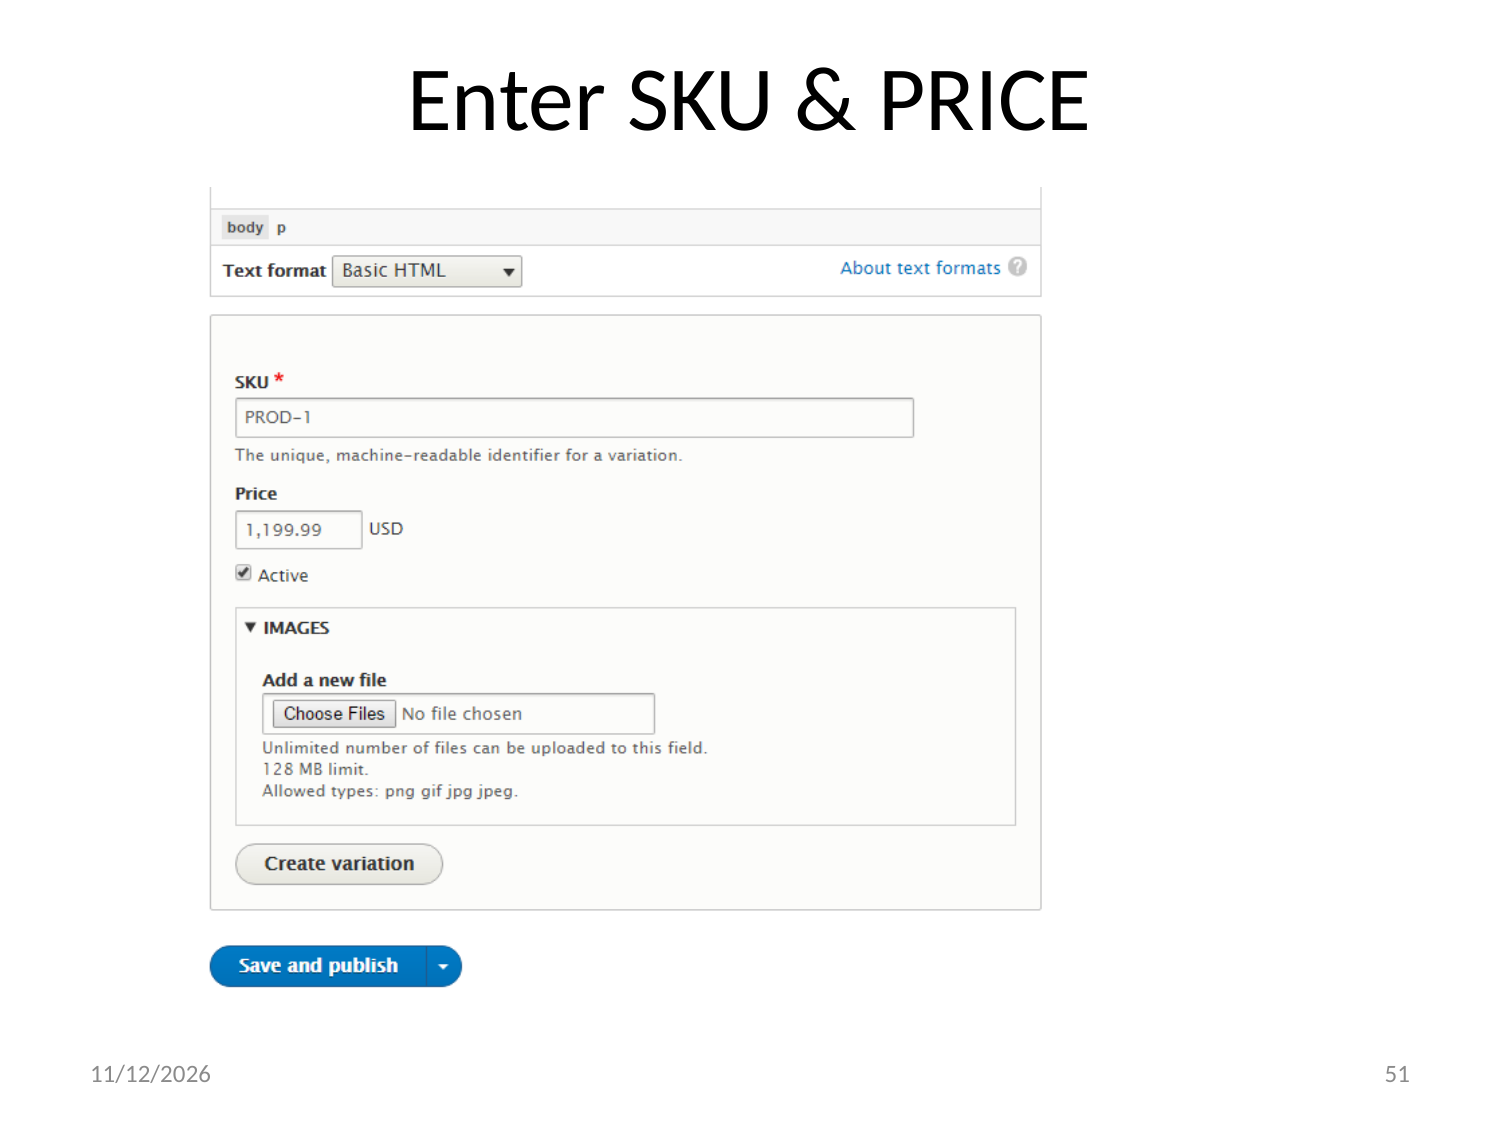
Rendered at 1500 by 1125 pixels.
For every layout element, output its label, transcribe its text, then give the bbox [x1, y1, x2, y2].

slide_number 51 [1074, 1042, 1425, 1103]
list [167, 187, 1333, 1002]
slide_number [75, 1042, 425, 1103]
title Enter SKU & PRICE [0, 0, 1500, 188]
